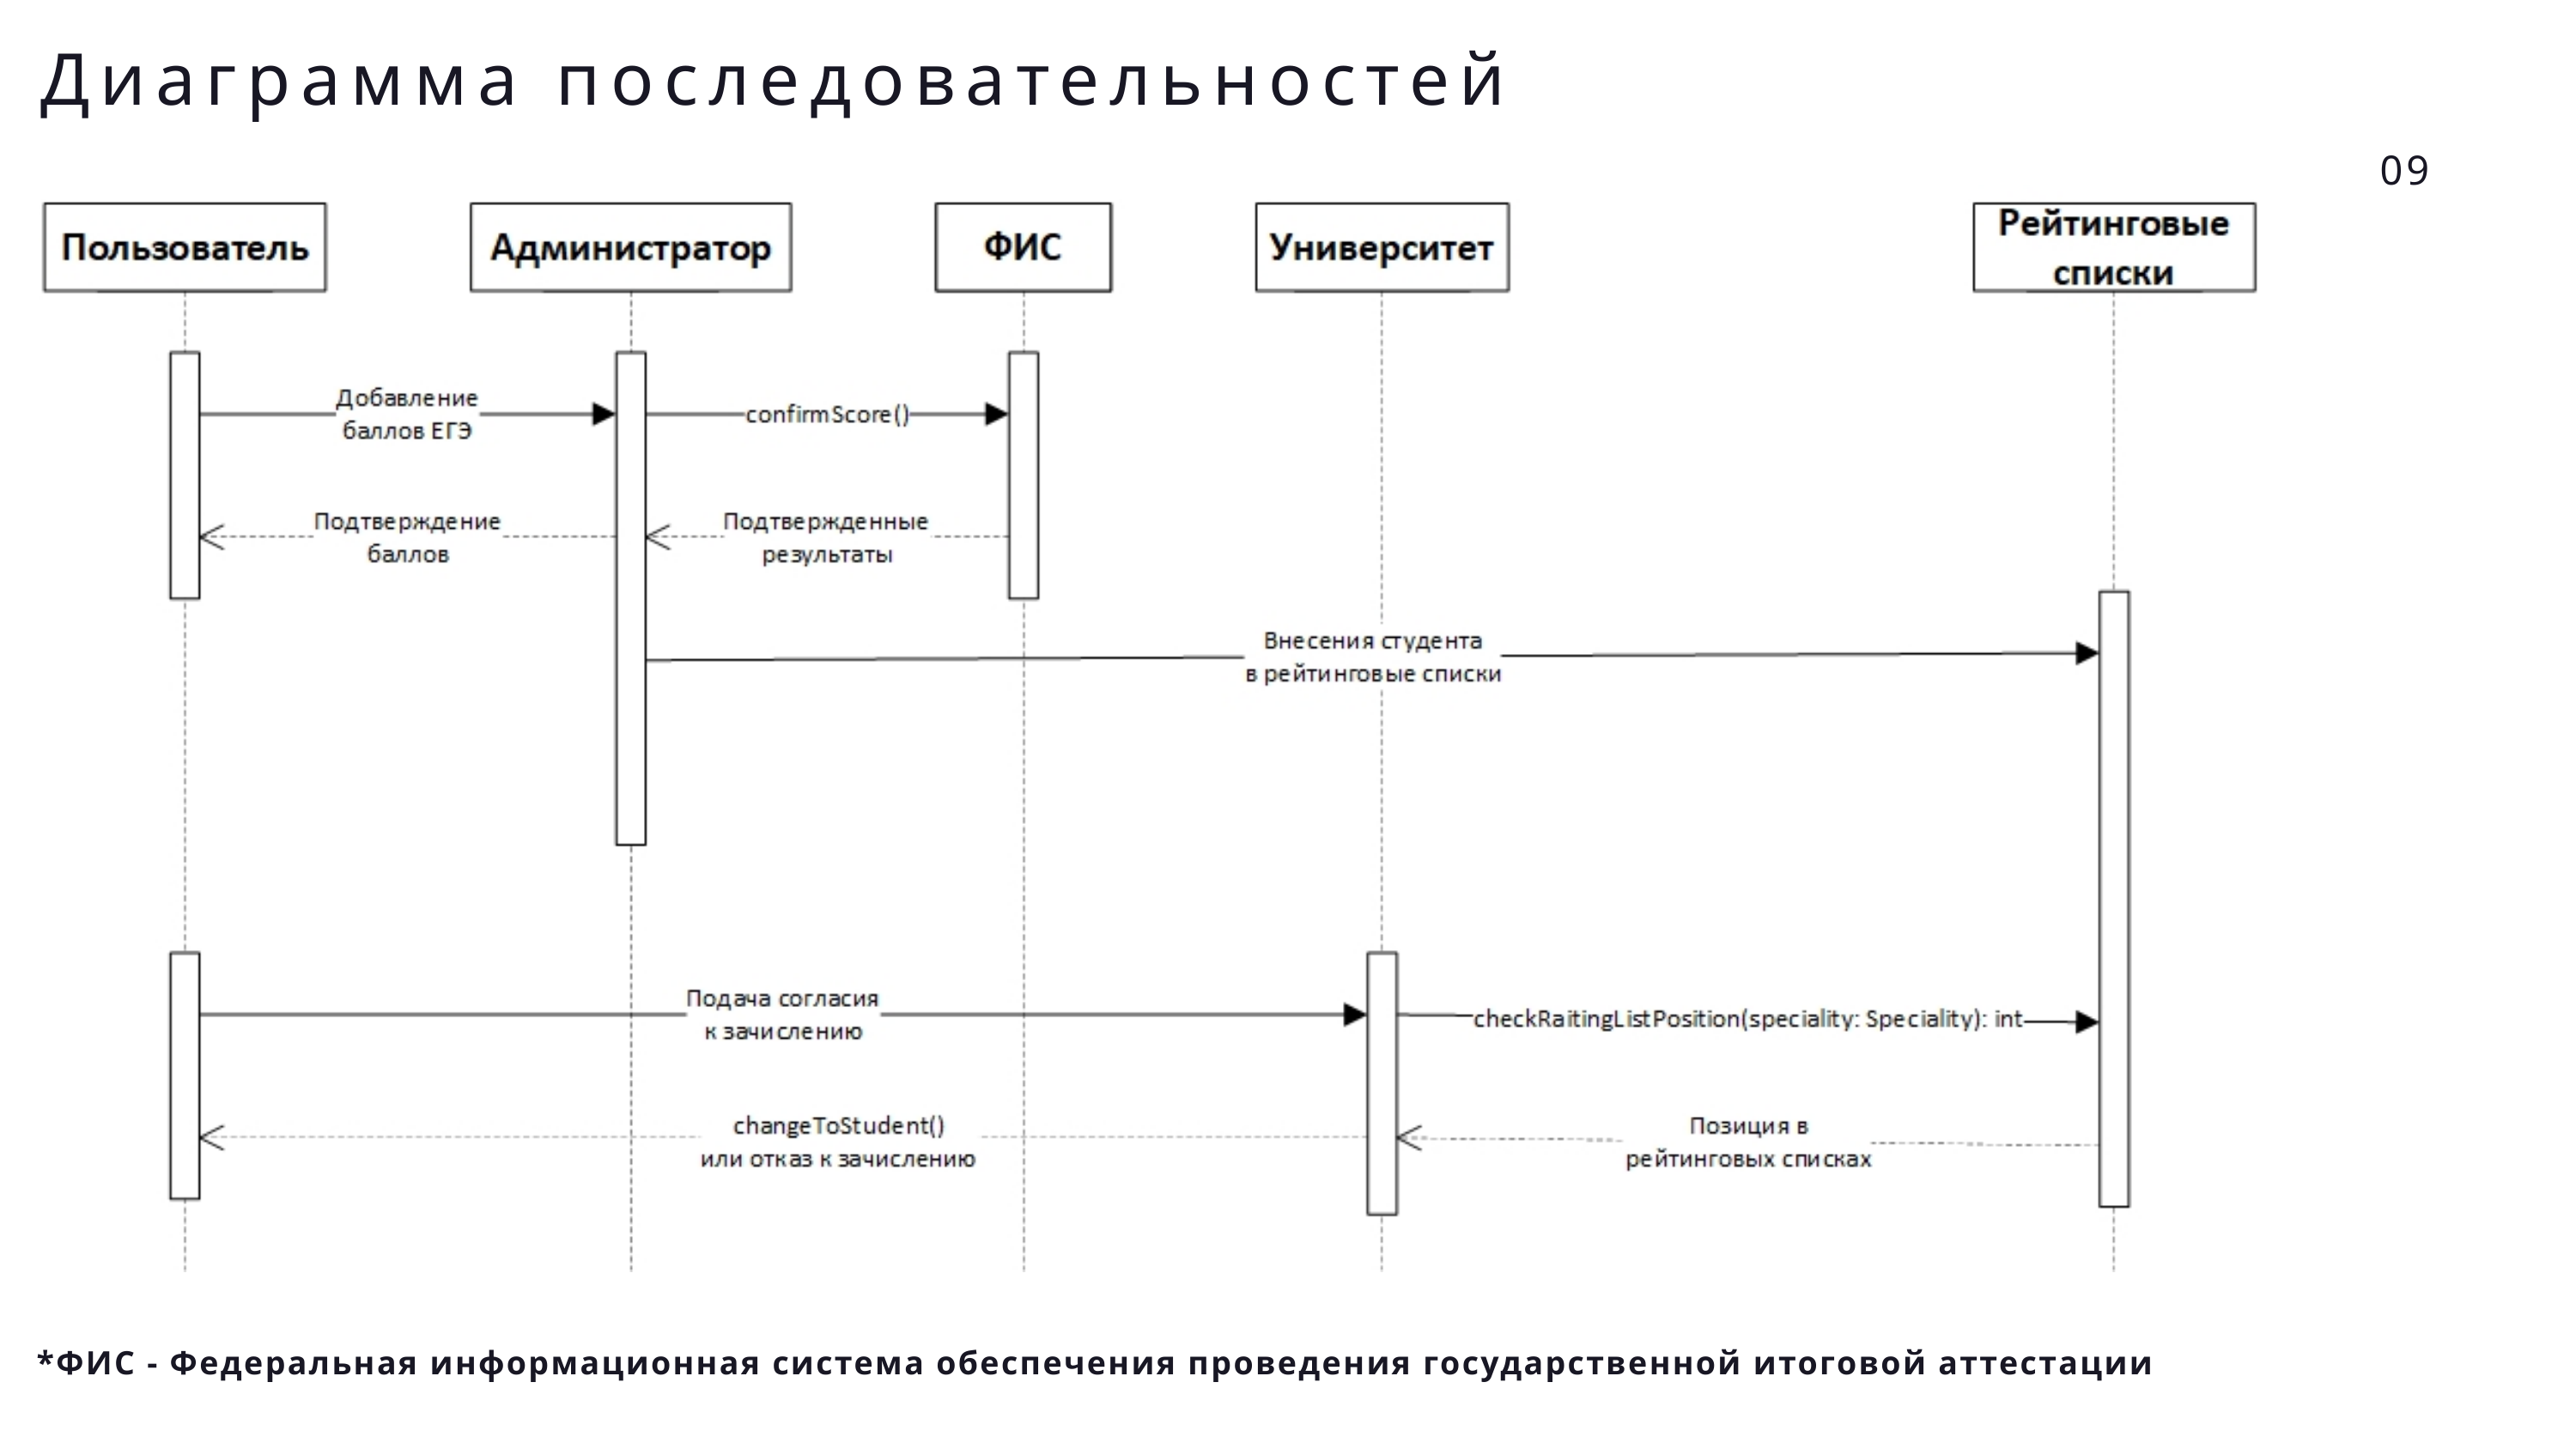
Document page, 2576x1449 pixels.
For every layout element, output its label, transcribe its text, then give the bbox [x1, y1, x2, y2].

title Диаграмма последовательностей [39, 32, 1567, 182]
picture [39, 184, 2264, 1272]
text_box *ФИС - Федеральная информационная система обеспечения проведения государственной итоговой аттестации [23, 1336, 2169, 1387]
text_box 09 [2378, 142, 2433, 193]
